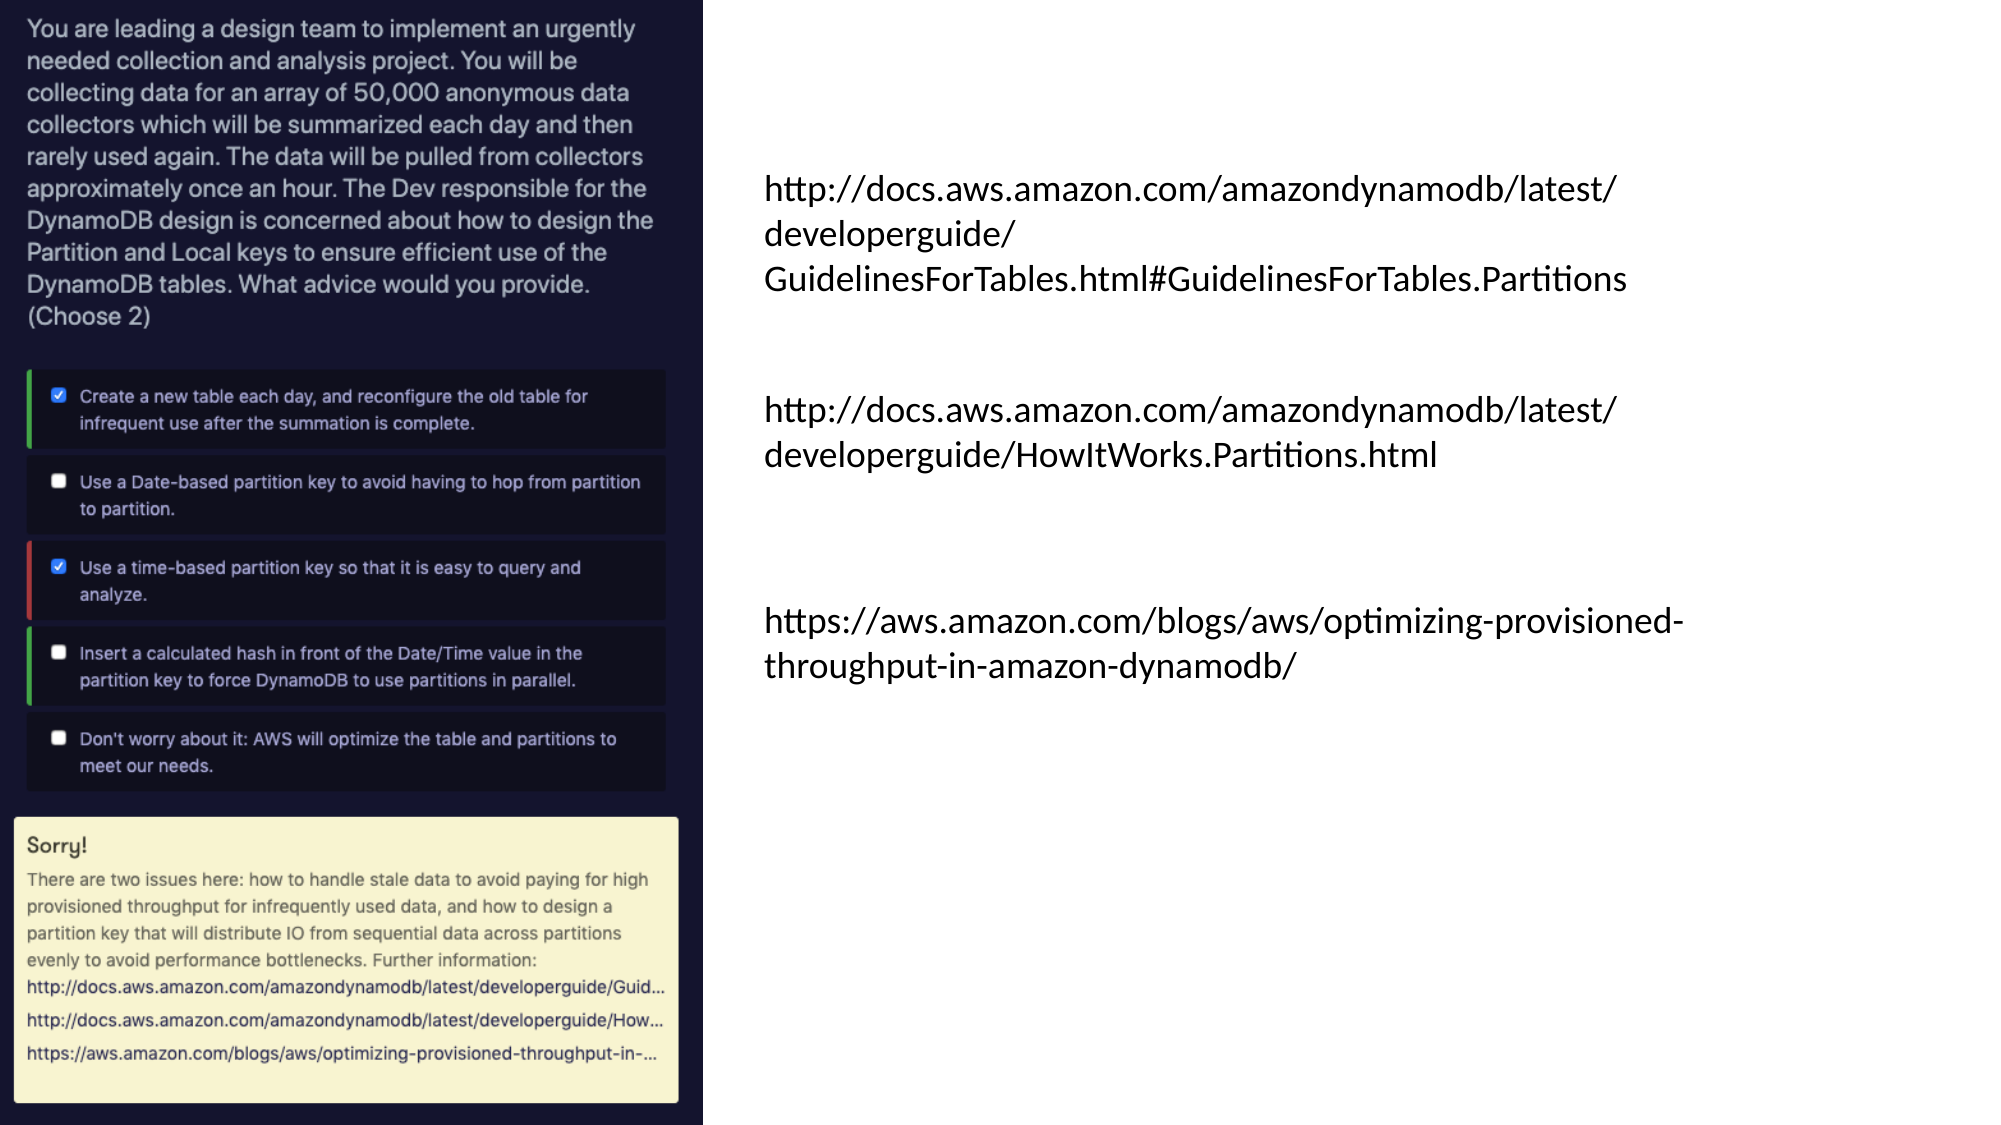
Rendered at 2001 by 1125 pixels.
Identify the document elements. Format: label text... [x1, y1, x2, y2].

text_box https://aws.amazon.com/blogs/aws/optimizing-provisioned-throughput-in-amazon-dynamodb/ [749, 588, 1750, 693]
picture [0, 0, 703, 1125]
text_box http://docs.aws.amazon.com/amazondynamodb/latest/developerguide/HowItWorks.Partitions.html [749, 377, 1750, 483]
text_box http://docs.aws.amazon.com/amazondynamodb/latest/developerguide/GuidelinesForTables.html#GuidelinesForTables.Partitions [749, 156, 1750, 307]
